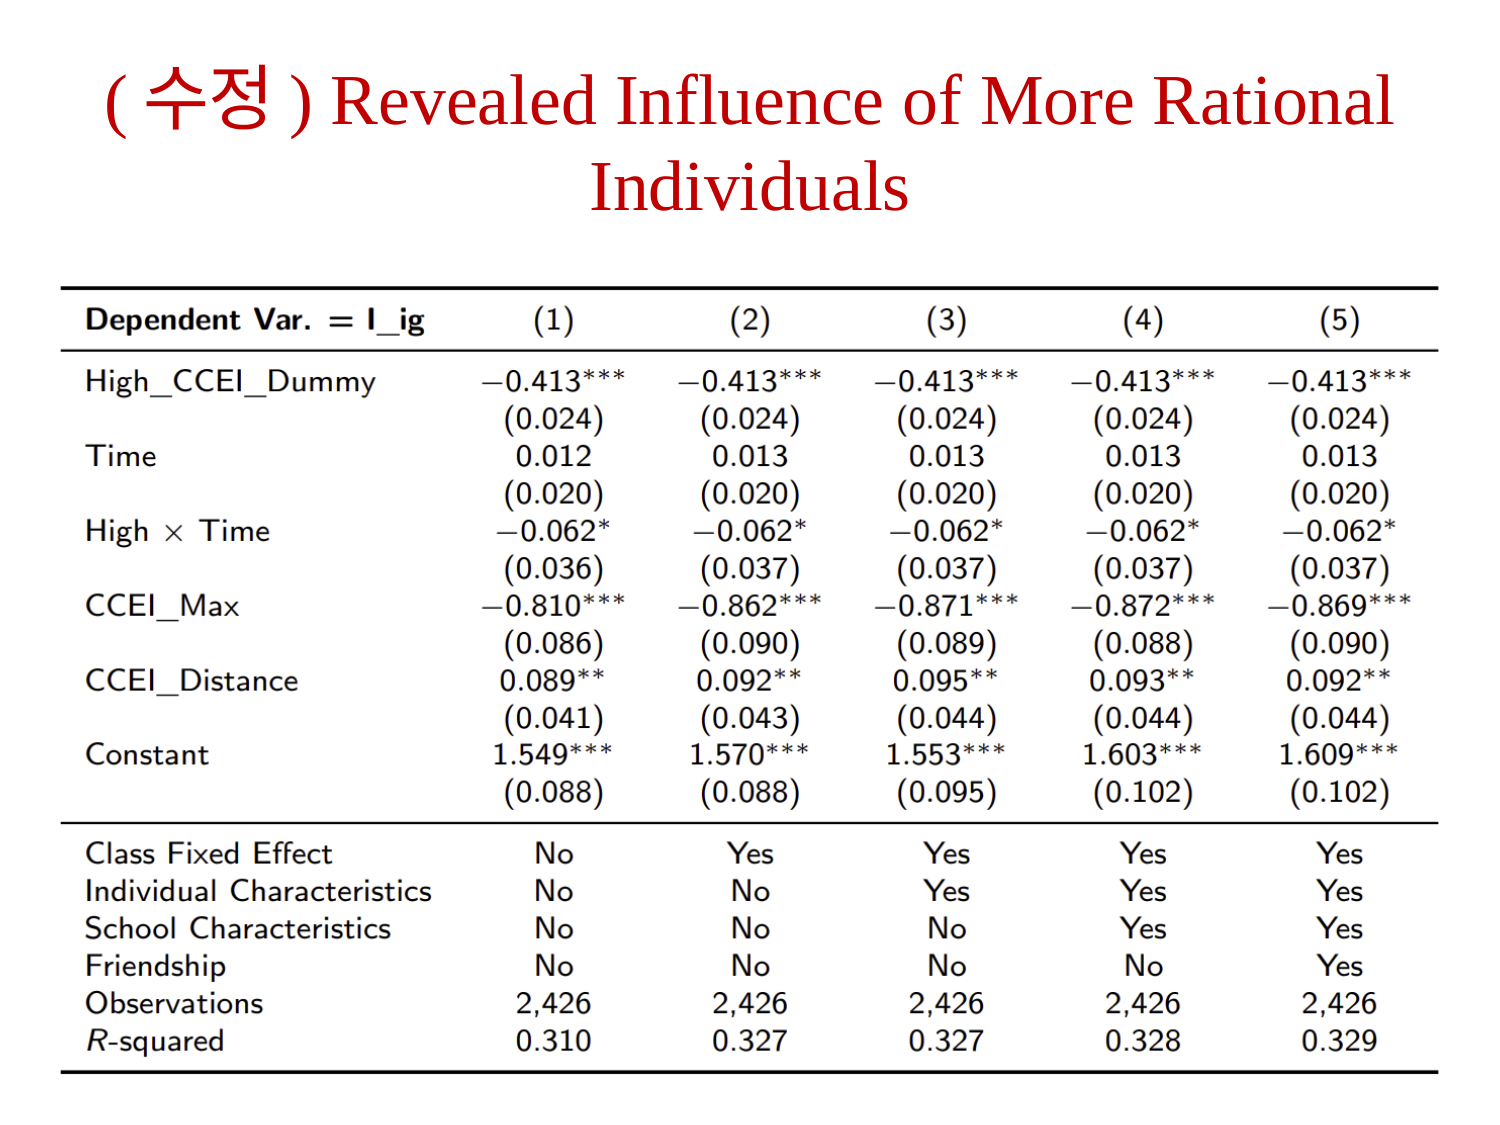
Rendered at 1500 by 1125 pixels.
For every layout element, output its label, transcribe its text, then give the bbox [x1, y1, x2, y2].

title (수정) Revealed Influence of More Rational Individuals [75, 45, 1425, 233]
picture [55, 281, 1445, 1081]
